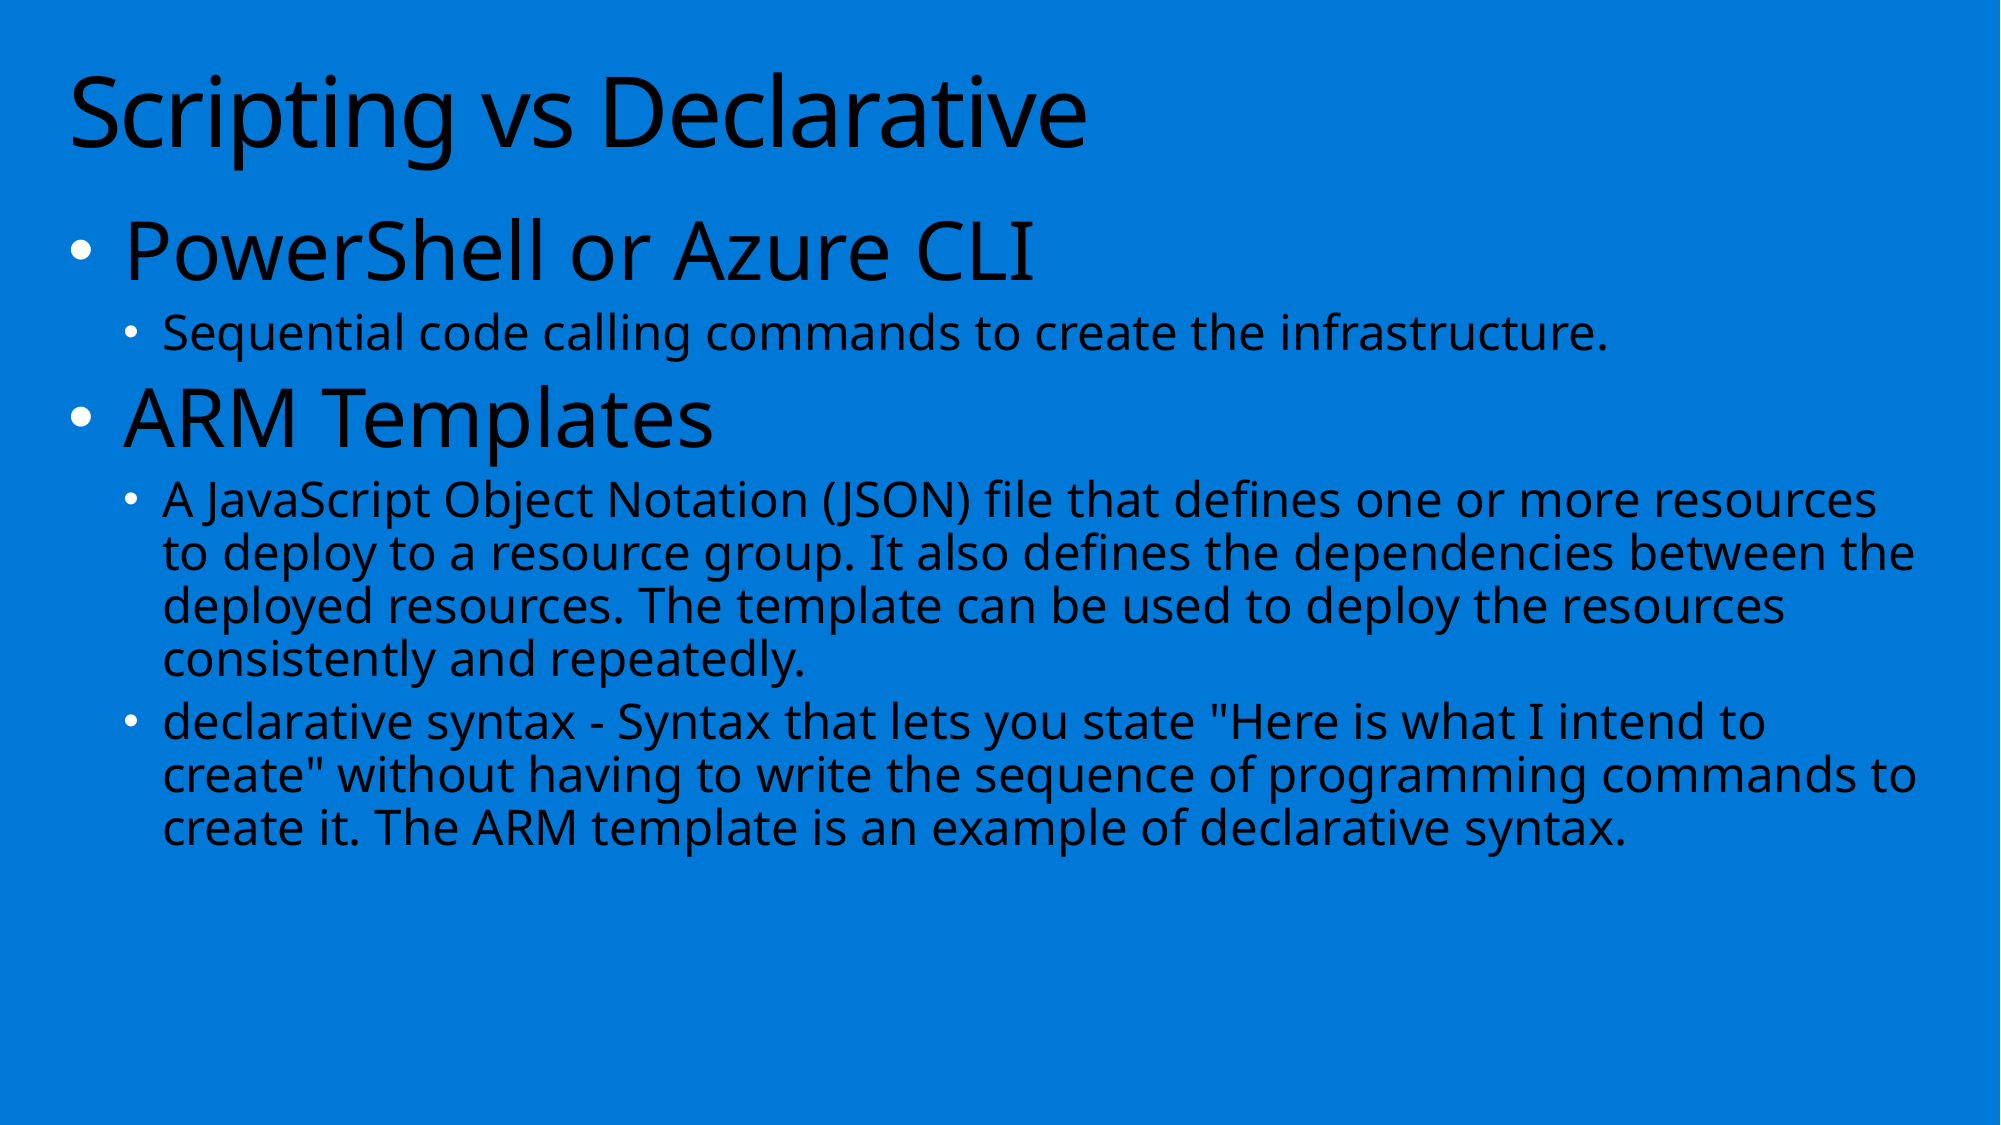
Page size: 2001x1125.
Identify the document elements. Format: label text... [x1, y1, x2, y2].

list PowerShell or Azure CLI Sequential code calling commands to create the infrastructure. ARM Templates A JavaScript Object Notation (JSON) file that defines one or more resources to deploy to a resource group. It also defines the dependencies between the deployed resources. The template can be used to deploy the resources consistently and repeatedly. declarative syntax - Syntax that lets you state "Here is what I intend to create" without having to write the sequence of programming commands to create it. The ARM template is an example of declarative syntax. [44, 196, 1956, 996]
title Scripting vs Declarative [44, 47, 1957, 196]
